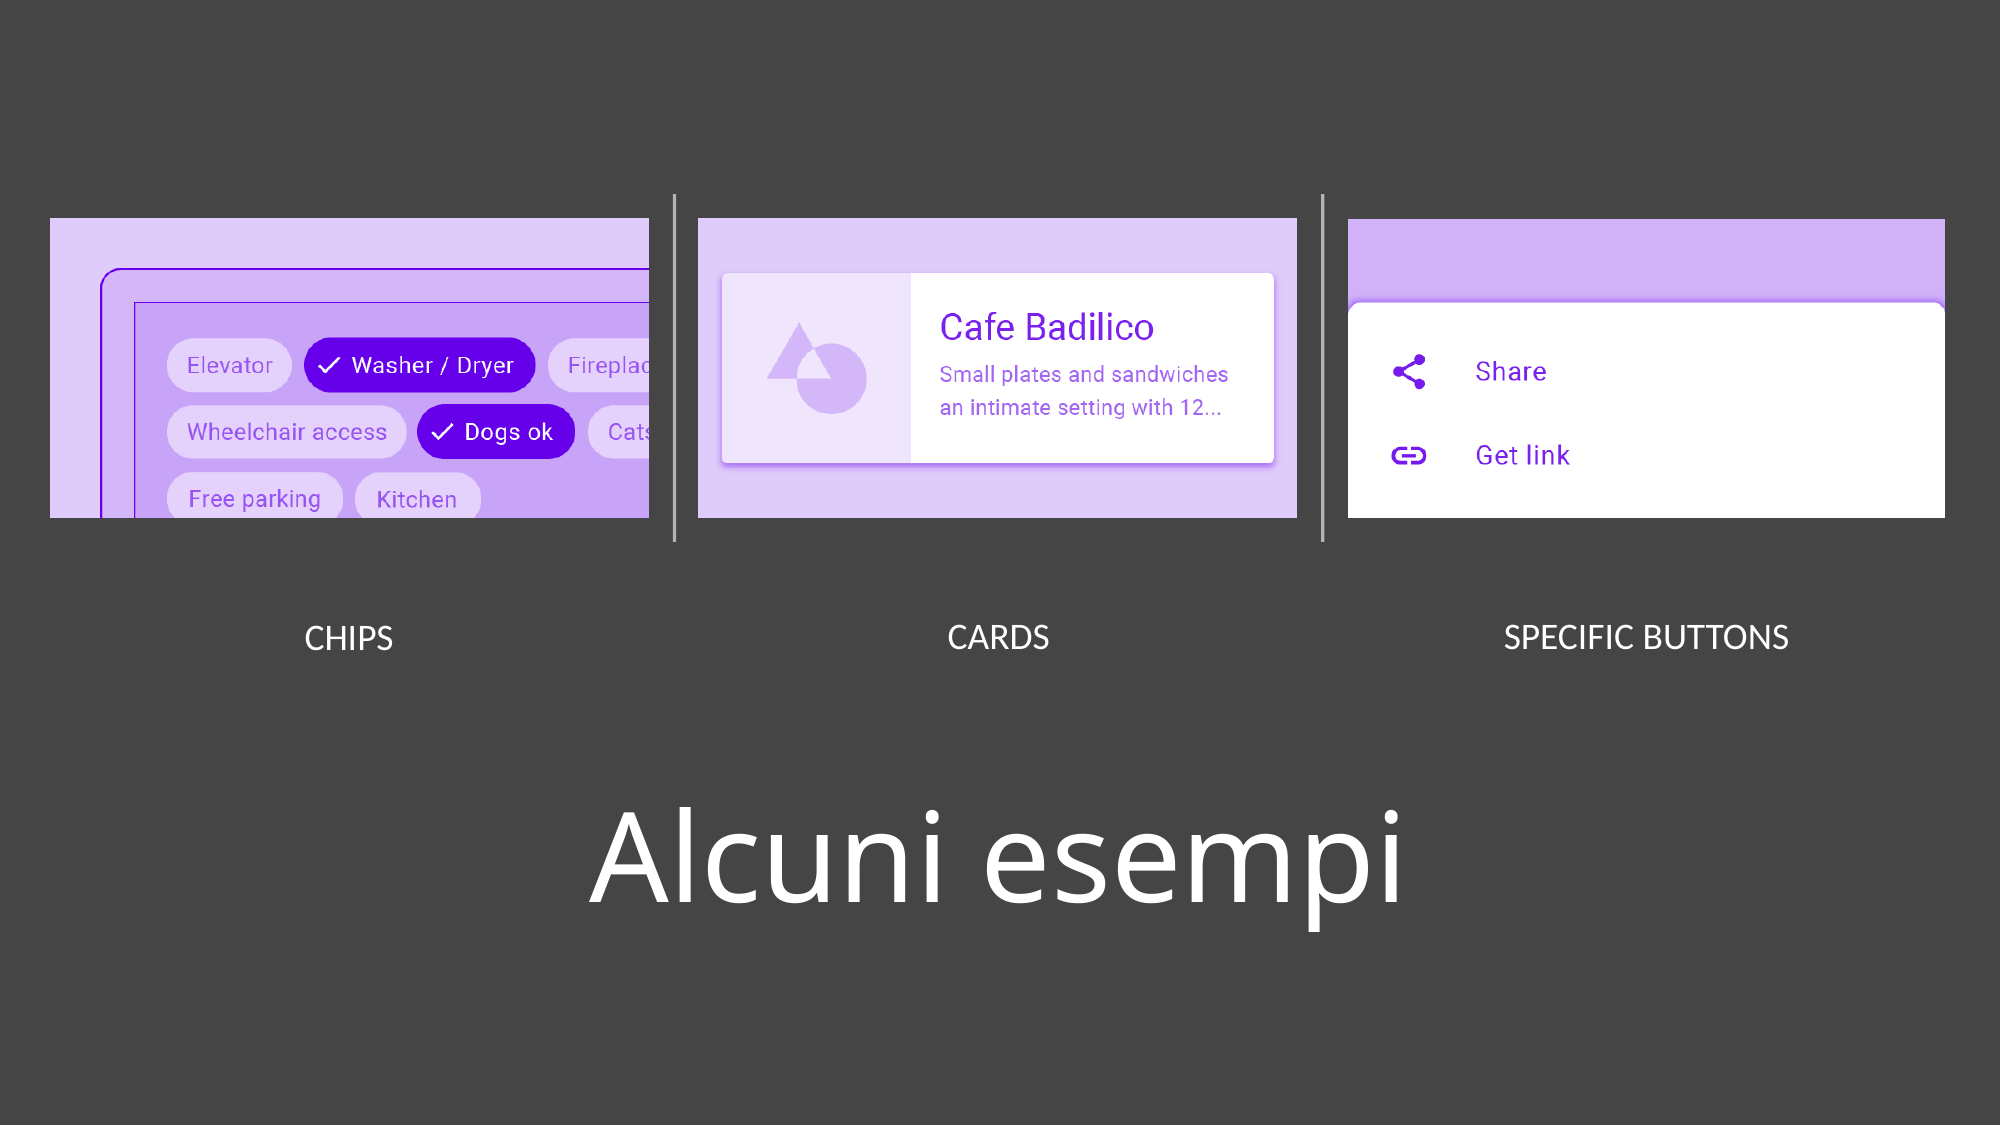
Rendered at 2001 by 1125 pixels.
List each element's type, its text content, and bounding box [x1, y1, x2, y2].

picture [1348, 219, 1945, 518]
text_box CARDS [932, 604, 1065, 665]
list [50, 218, 649, 518]
picture [698, 218, 1297, 518]
text_box CHIPS [289, 605, 409, 665]
title Alcuni esempi [115, 738, 1882, 937]
text_box SPECIFIC BUTTONS [1488, 604, 1805, 665]
